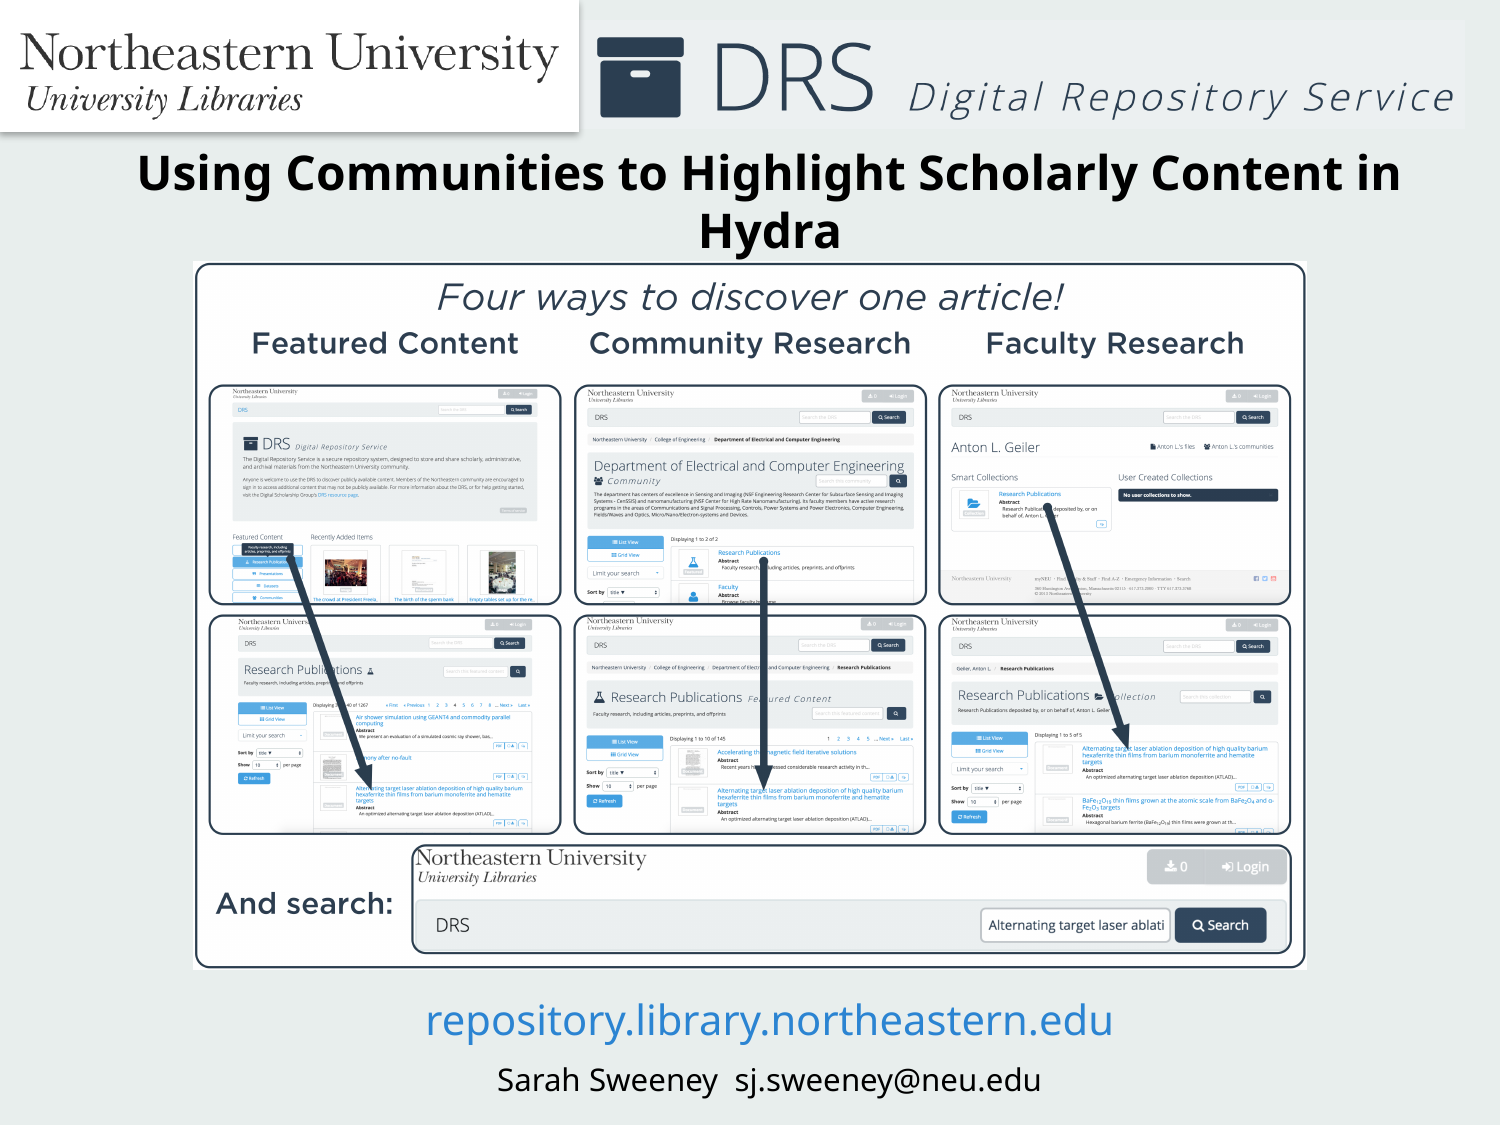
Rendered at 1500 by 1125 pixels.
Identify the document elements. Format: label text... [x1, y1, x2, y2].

text_box [0, 0, 579, 132]
picture [193, 261, 1307, 970]
text_box Sarah Sweeney sj.sweeney@neu.edu [19, 1070, 1500, 1117]
text_box repository.library.northeastern.edu [19, 969, 1500, 1070]
text_box Using Communities to Highlight Scholarly Content in Hydra [19, 115, 1500, 285]
picture [10, 19, 1465, 132]
